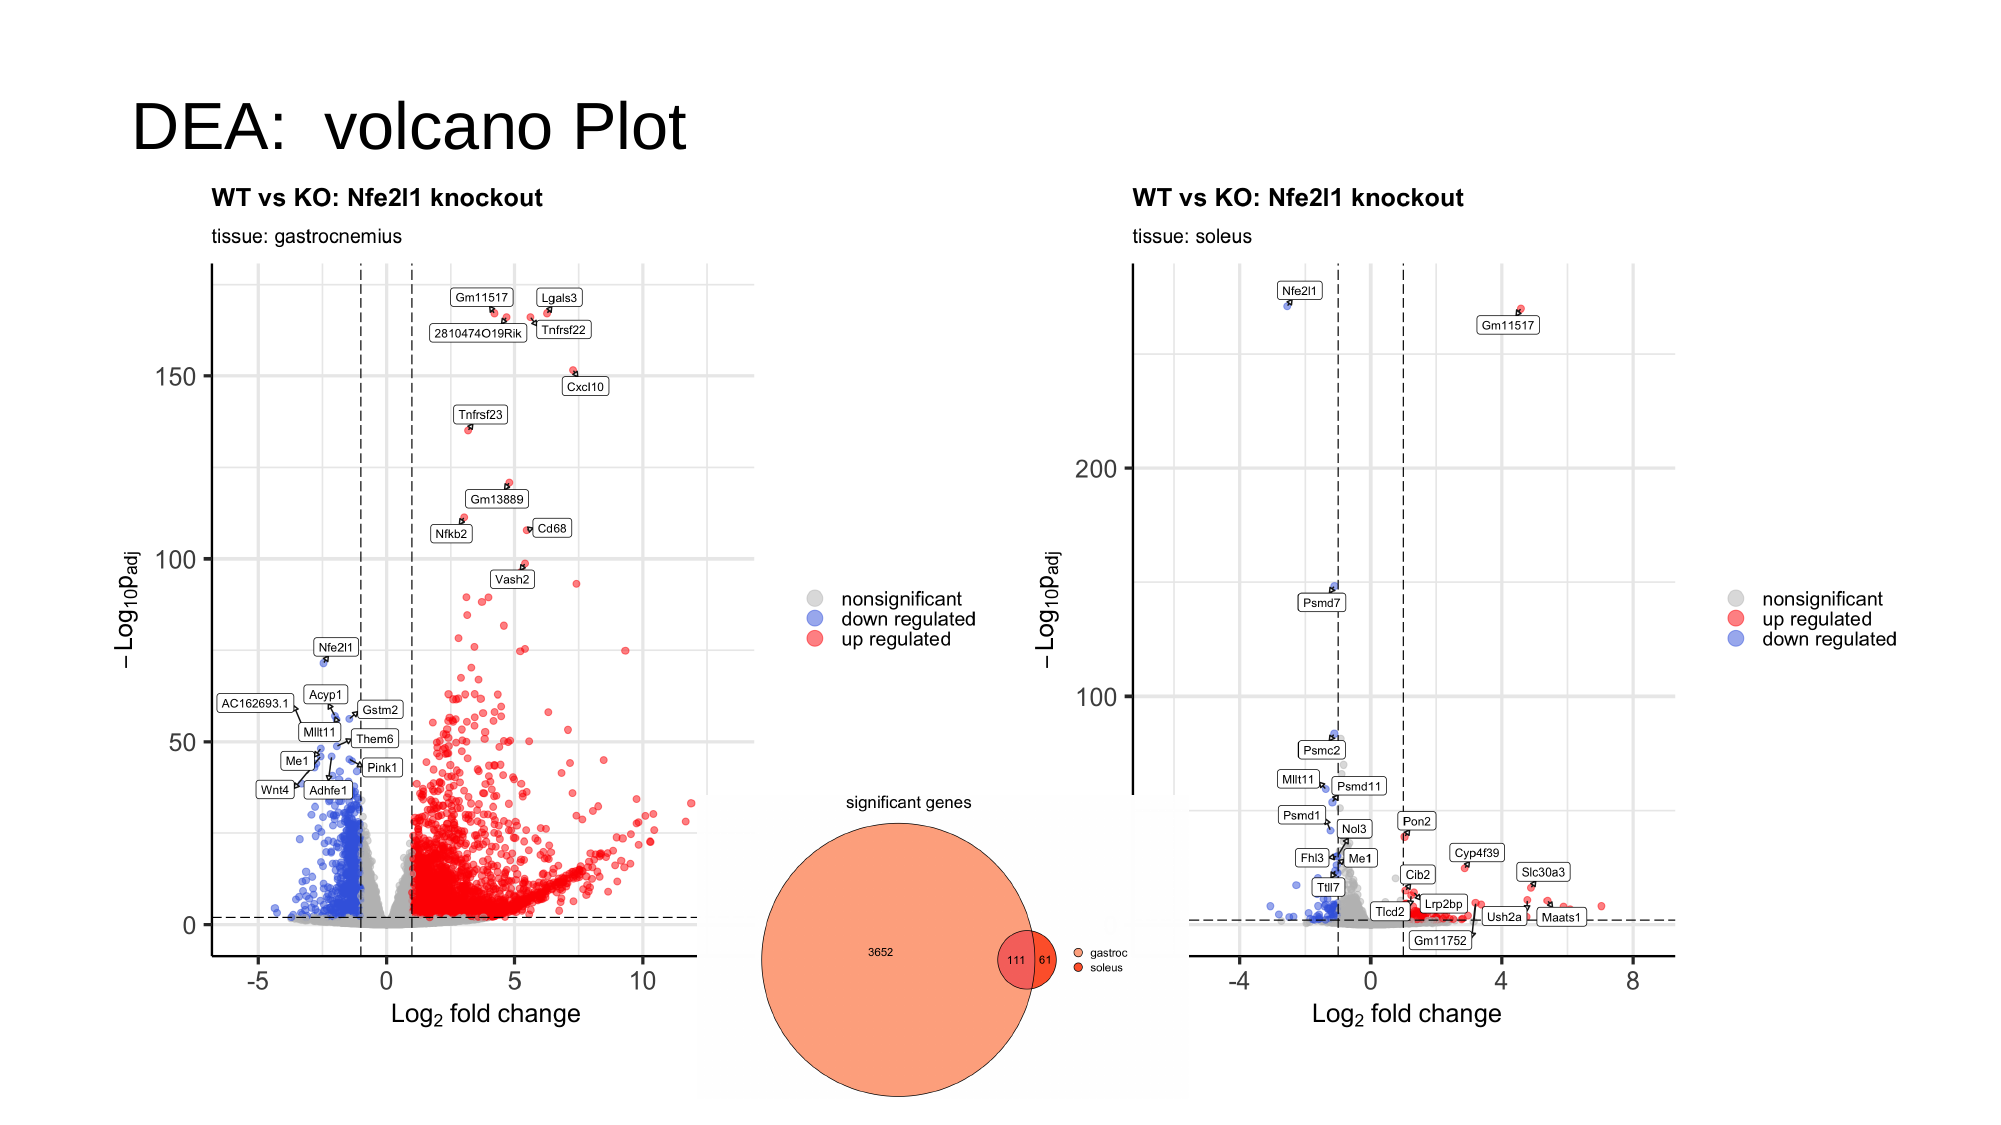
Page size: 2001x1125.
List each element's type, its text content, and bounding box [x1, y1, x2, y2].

list DEA: volcano Plot [117, 75, 1771, 172]
picture [97, 171, 1931, 1099]
